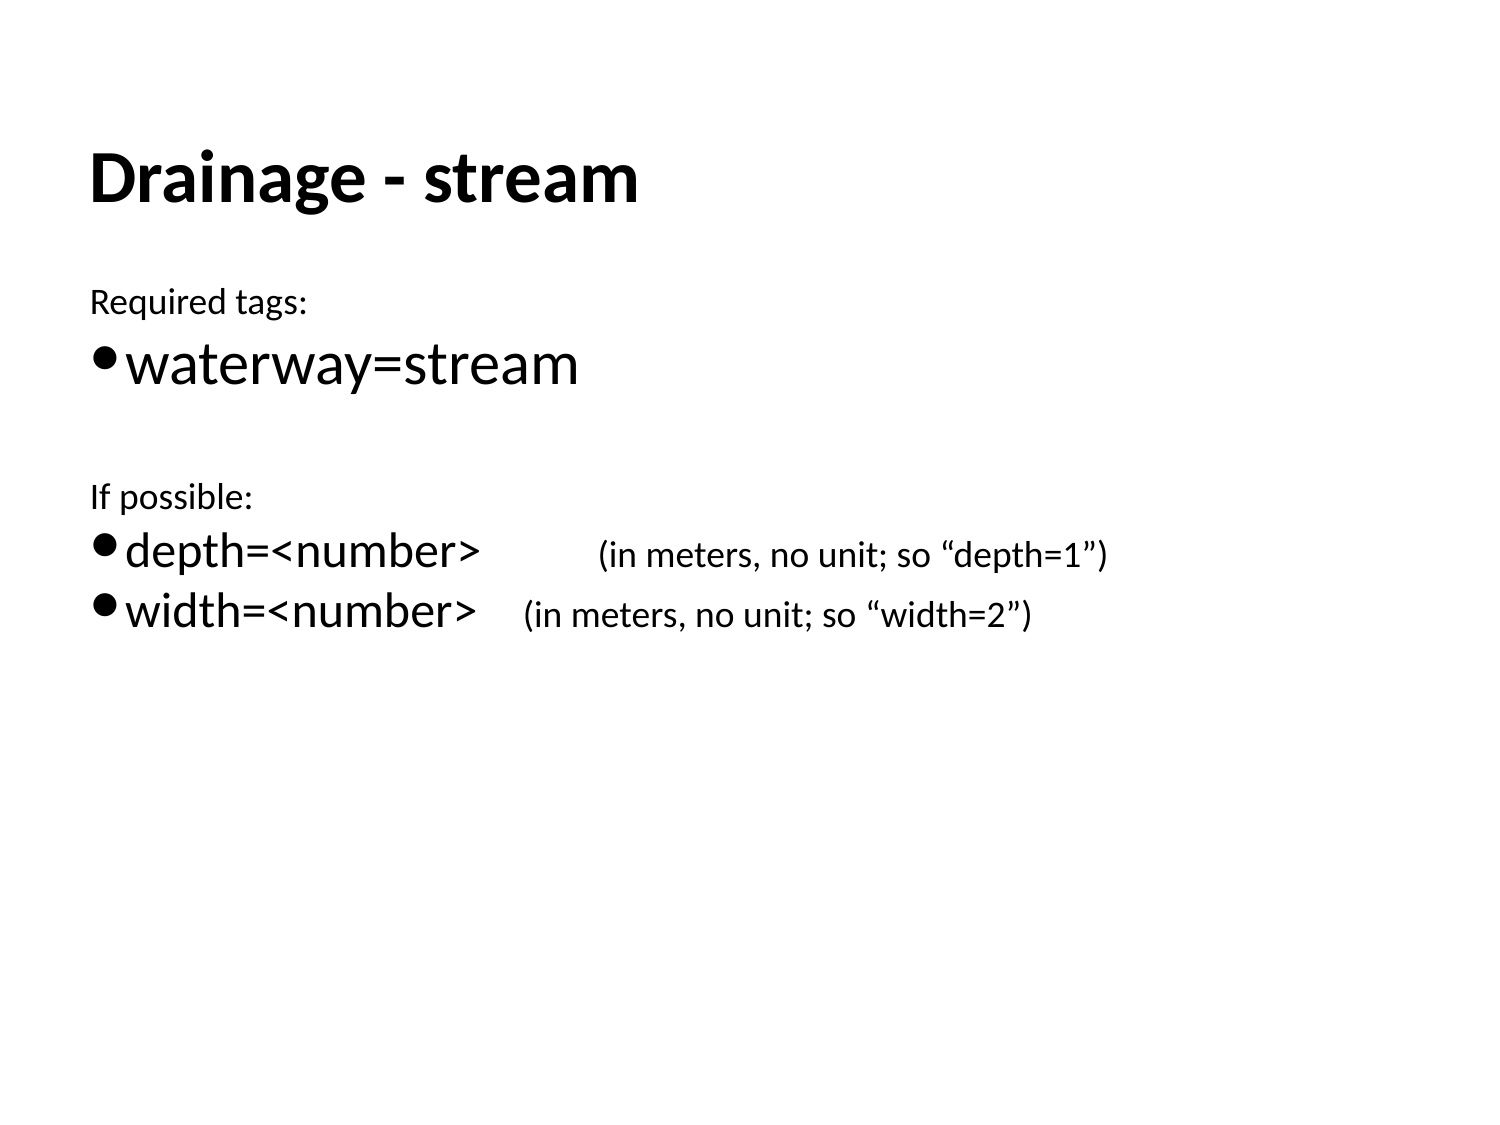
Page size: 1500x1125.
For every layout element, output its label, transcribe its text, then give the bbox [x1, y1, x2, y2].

text_box Drainage - stream [75, 45, 1425, 233]
text_box Required tags: waterway=stream If possible: depth=<number> (in meters, no unit; so “depth=1”) width=<number> (in meters, no unit; so “width=2”) [75, 262, 1425, 1078]
